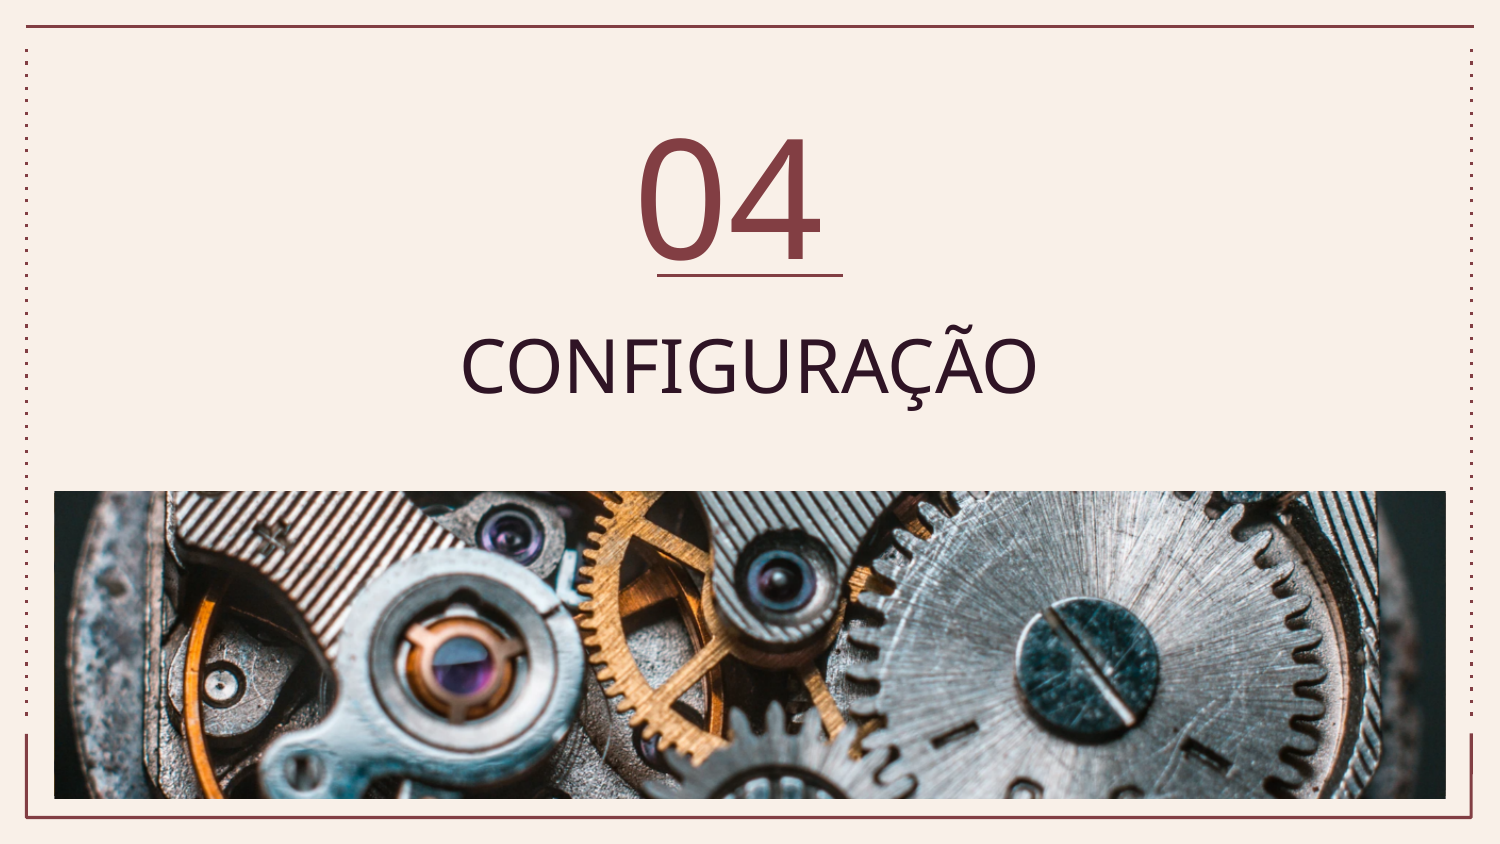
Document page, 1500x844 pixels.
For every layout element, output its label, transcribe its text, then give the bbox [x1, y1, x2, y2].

picture [54, 491, 1446, 799]
title 04 [618, 89, 882, 308]
title CONFIGURAÇÃO [321, 303, 1179, 401]
